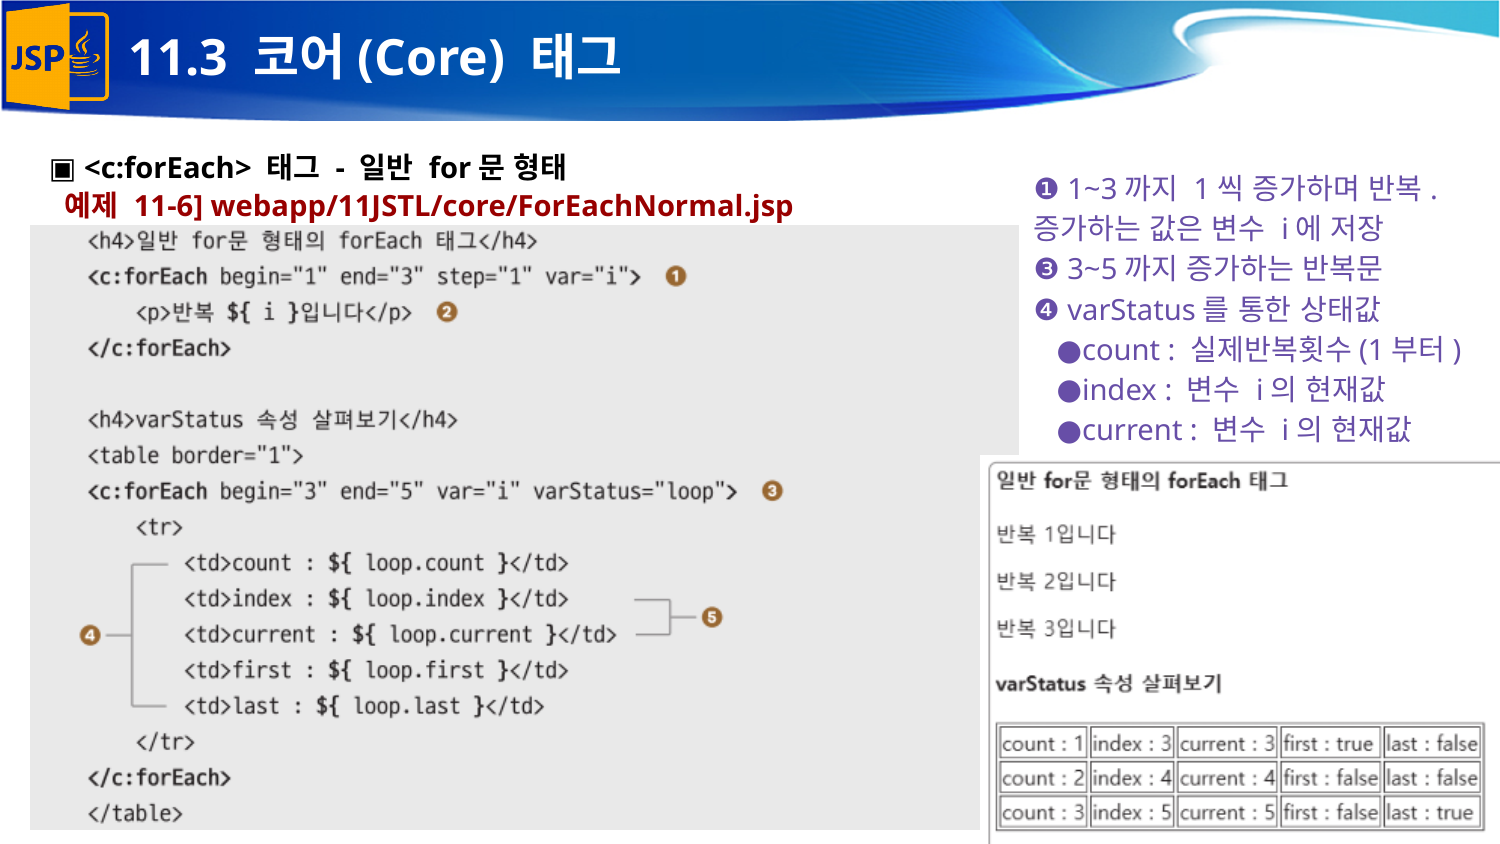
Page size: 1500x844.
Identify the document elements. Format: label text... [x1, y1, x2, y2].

title 11.3 코어(Core) 태그 [113, 10, 1500, 105]
picture [30, 225, 1500, 844]
picture [0, 0, 1500, 121]
text_box ❶ 1~3까지 1씩 증가하며 반복. 증가하는 값은 변수 i에 저장 ❸ 3~5까지 증가하는 반복문 ❹ varStatus를 통한 상태값 count : 실제반복횟수(1부터) index : 변수 i의 현재값 current : 변수 i의 현재값 [1018, 150, 1492, 441]
text_box ▣ <c:forEach> 태그 - 일반 for문 형태 [33, 117, 1432, 224]
text_box 예제 11-6] webapp/11JSTL/core/ForEachNormal.jsp [49, 167, 943, 223]
